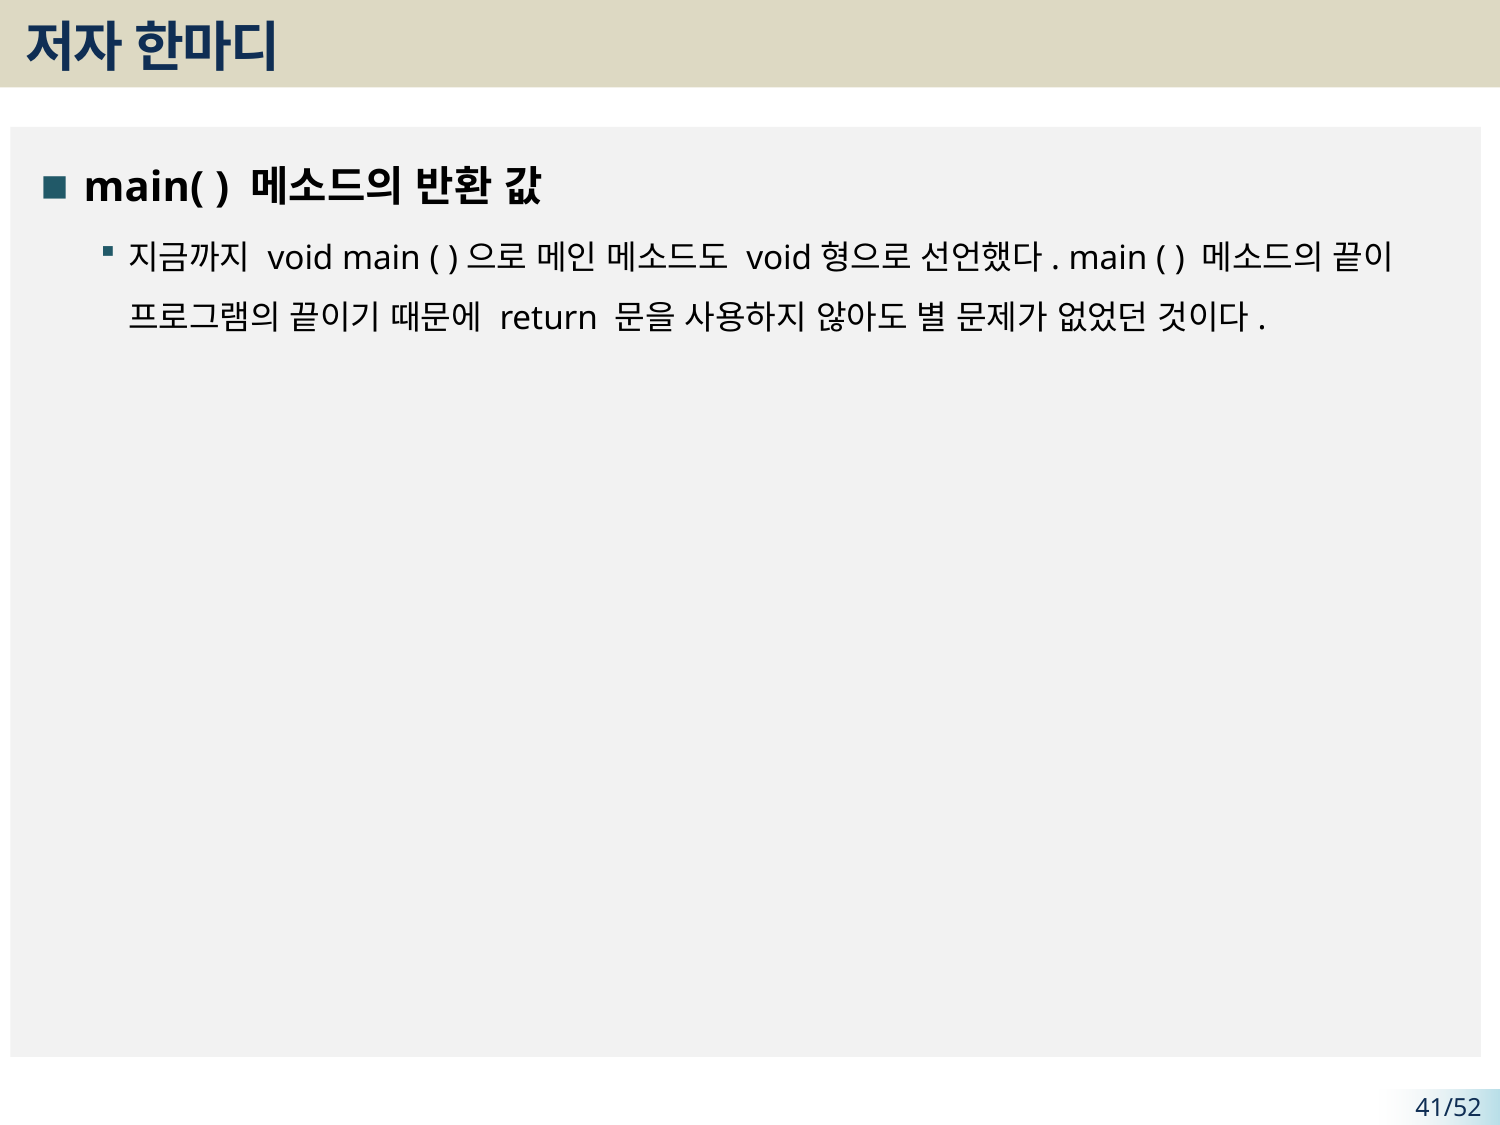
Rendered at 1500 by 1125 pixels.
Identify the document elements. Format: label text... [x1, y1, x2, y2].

list main( ) 메소드의 반환 값 지금까지 void main ( )으로 메인 메소드도 void형으로 선언했다. main ( ) 메소드의 끝이 프로그램의 끝이기 때문에 return 문을 사용하지 않아도 별 문제가 없었던 것이다. [10, 126, 1481, 1057]
title 저자 한마디 [10, 5, 1288, 84]
